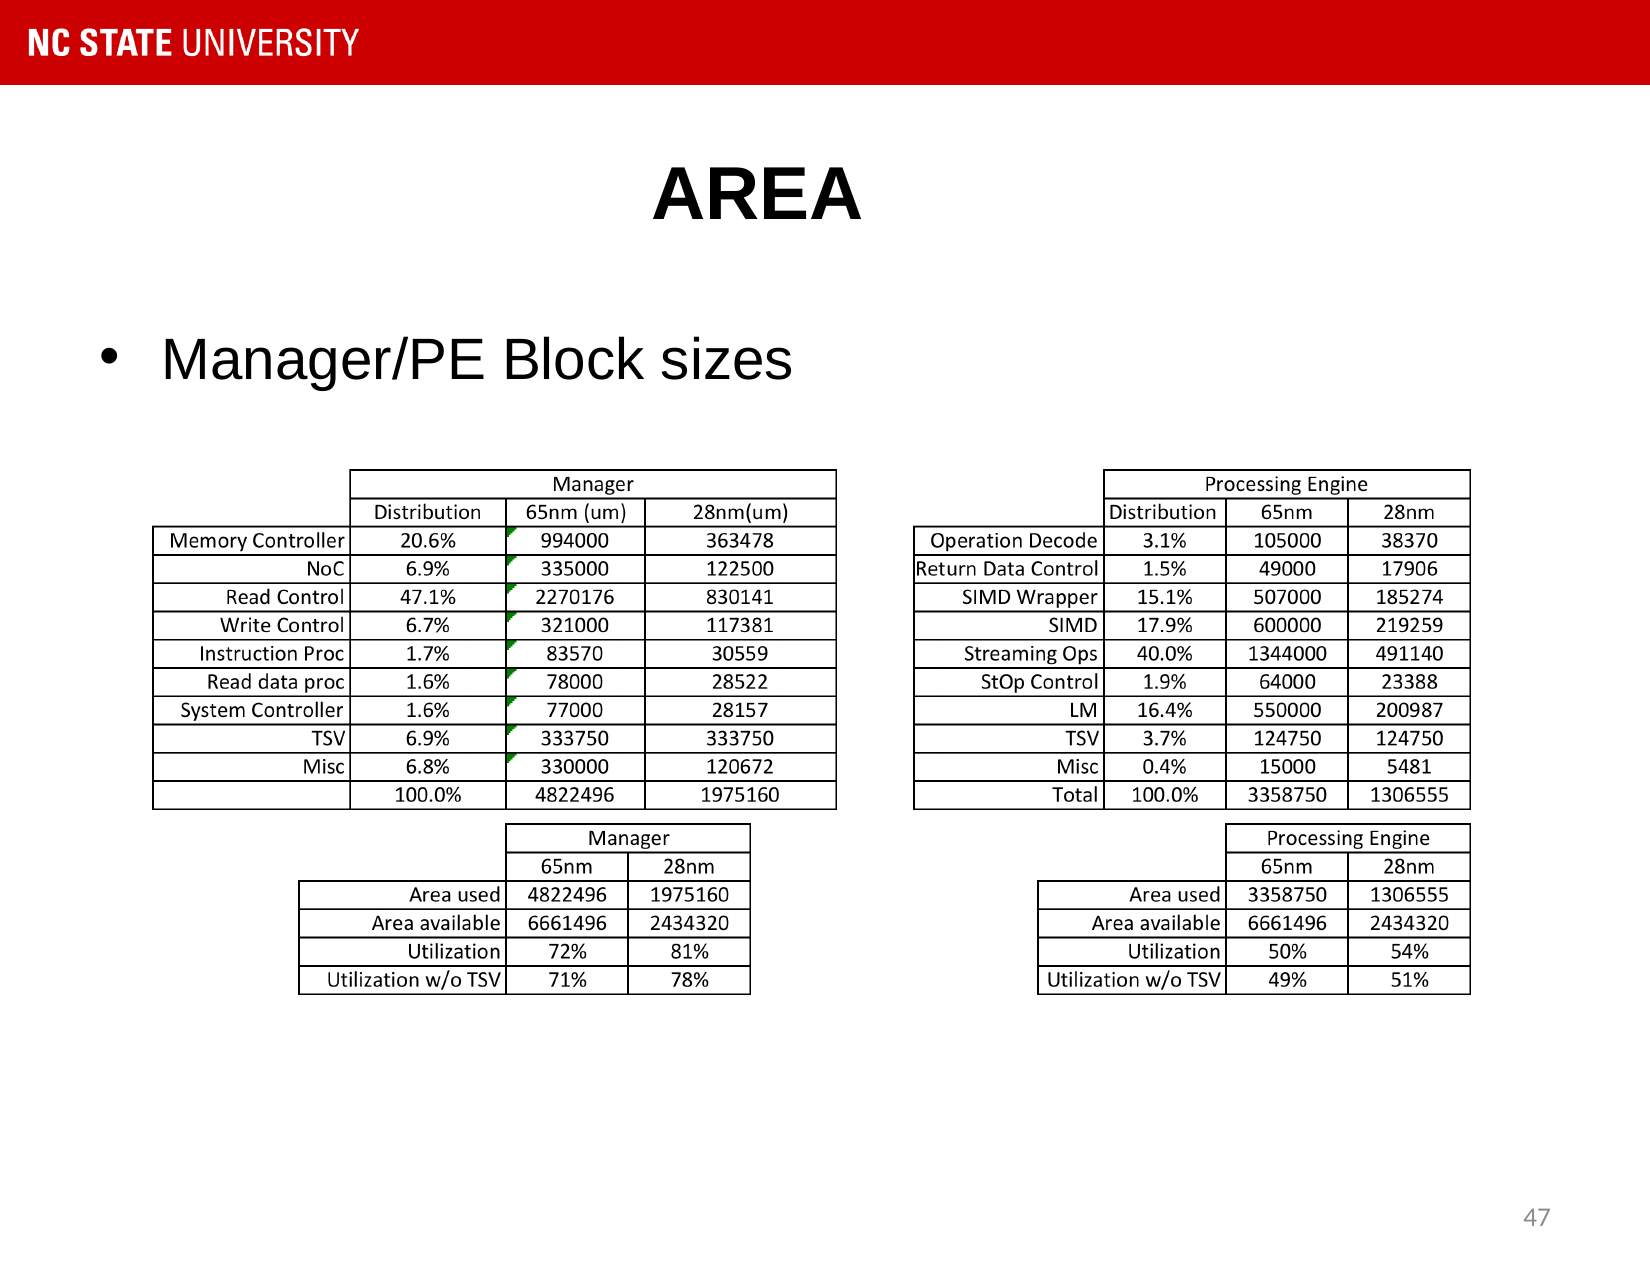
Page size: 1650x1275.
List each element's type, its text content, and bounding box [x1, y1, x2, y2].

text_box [151, 469, 837, 810]
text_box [1037, 823, 1471, 995]
slide_number 47 [1182, 1181, 1568, 1250]
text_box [298, 823, 751, 995]
title AREA [152, 120, 1364, 258]
list Manager/PE Block sizes [82, 312, 1568, 665]
picture [0, 0, 1650, 85]
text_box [913, 469, 1471, 810]
